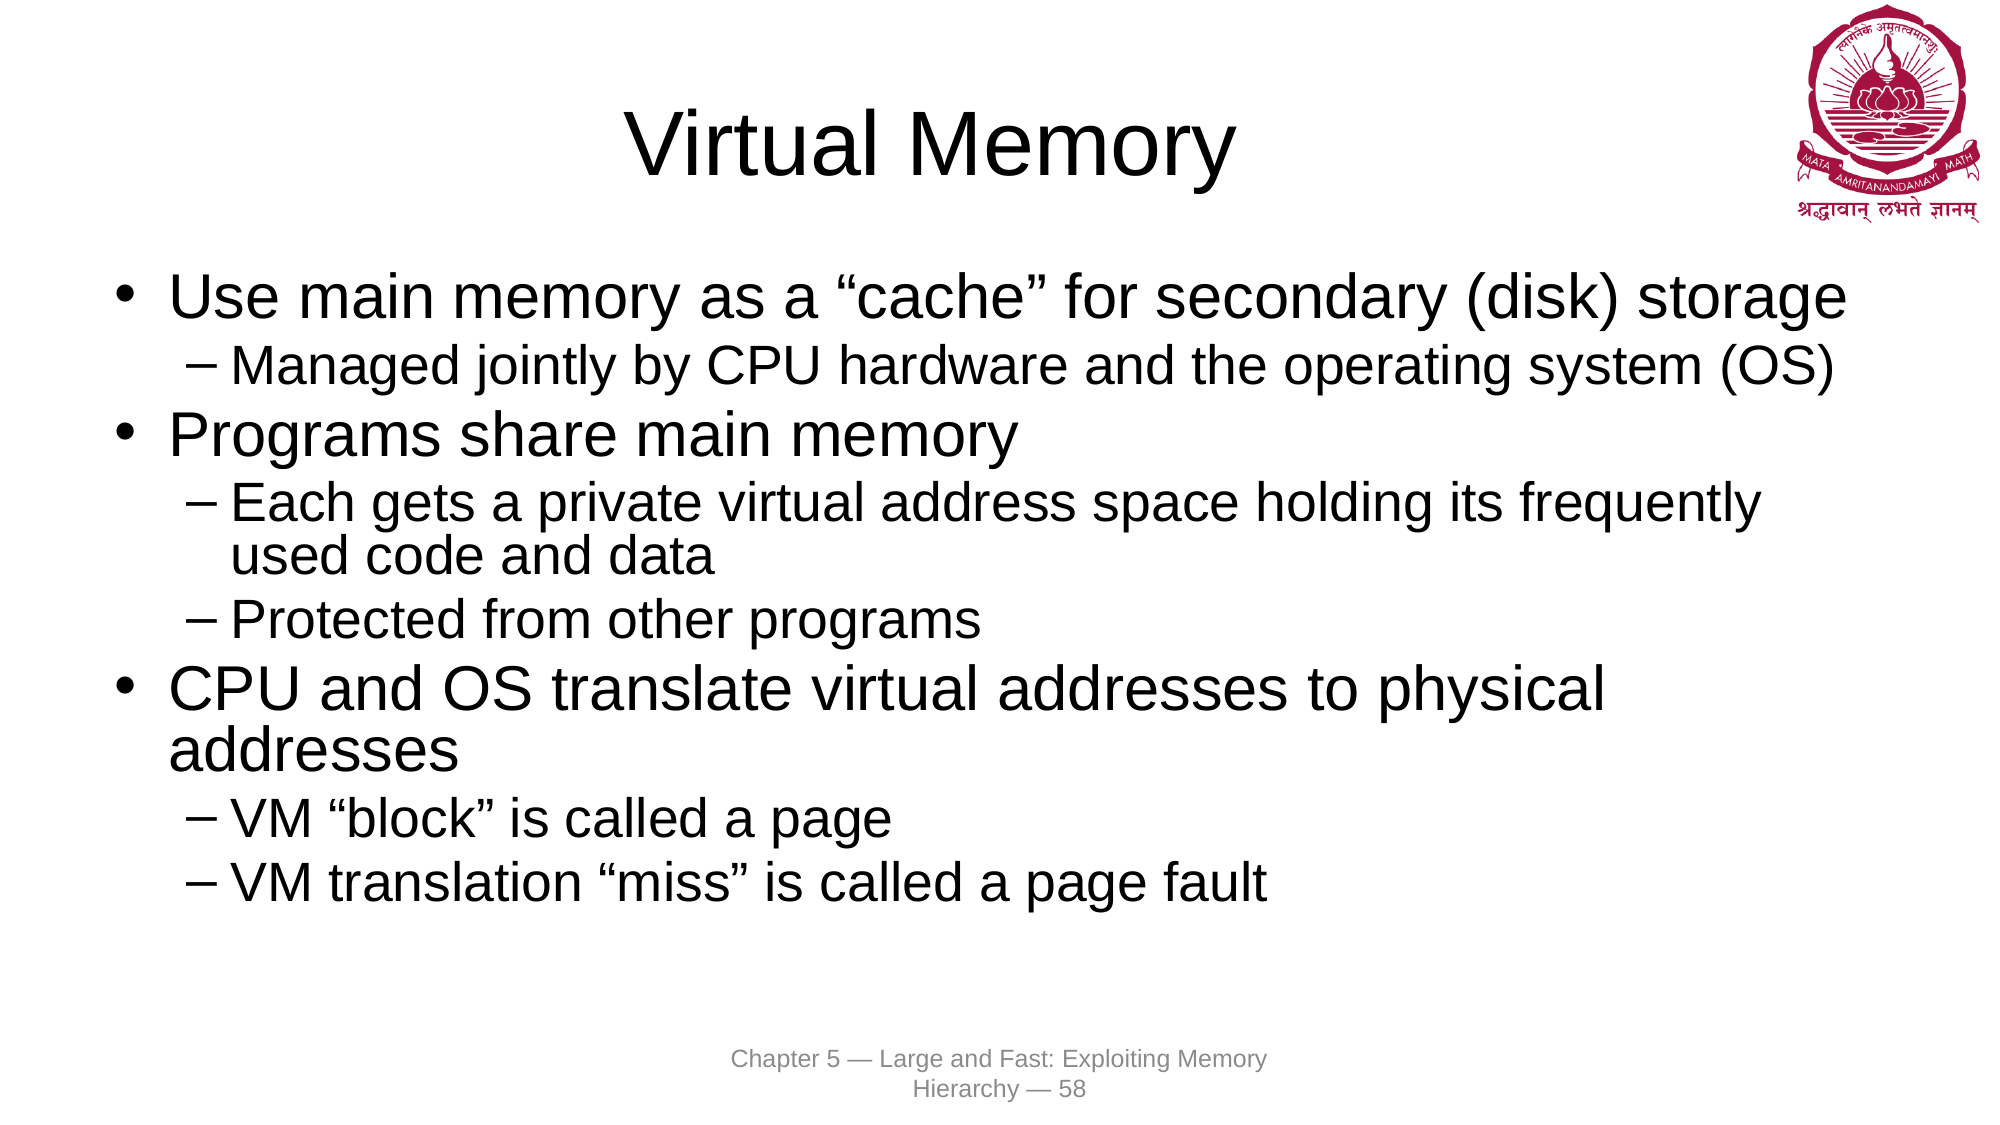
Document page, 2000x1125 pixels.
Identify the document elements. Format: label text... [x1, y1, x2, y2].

list Use main memory as a “cache” for secondary (disk) storage Managed jointly by CPU hardware and the operating system (OS) Programs share main memory Each gets a private virtual address space holding its frequently used code and data Protected from other programs CPU and OS translate virtual addresses to physical addresses VM “block” is called a page VM translation “miss” is called a page fault [99, 262, 1900, 1005]
title Virtual Memory [99, 45, 1763, 233]
picture [1776, 1, 2000, 225]
footer Chapter 5 — Large and Fast: Exploiting Memory Hierarchy — 58 [683, 1042, 1317, 1103]
